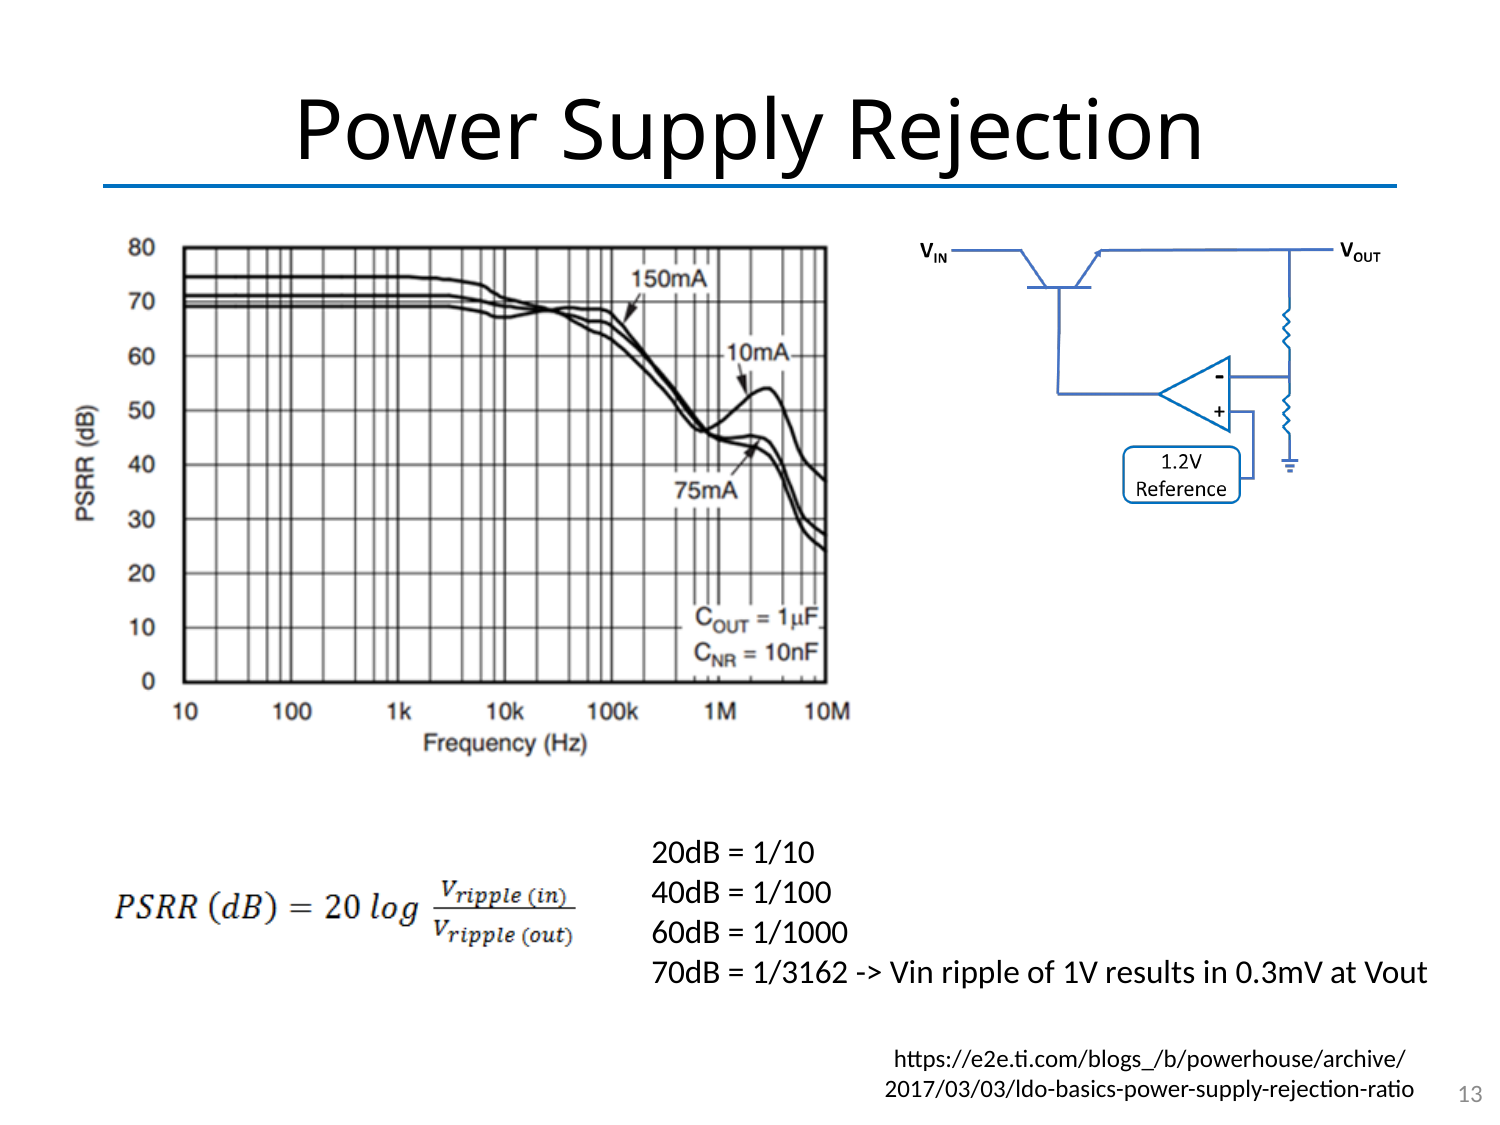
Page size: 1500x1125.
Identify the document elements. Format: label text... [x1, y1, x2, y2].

title Power Supply Rejection [130, 51, 1370, 214]
text_box 20dB = 1/10 40dB = 1/100 60dB = 1/1000 70dB = 1/3162 -> Vin ripple of 1V results in 0.3mV at Vout [636, 823, 1461, 998]
picture [53, 213, 877, 776]
slide_number 13 [1160, 1062, 1498, 1123]
picture [66, 857, 637, 966]
picture [906, 228, 1395, 515]
text_box https://e2e.ti.com/blogs_/b/powerhouse/archive/2017/03/03/ldo-basics-power-supply-rejection-ratio [865, 1035, 1436, 1111]
